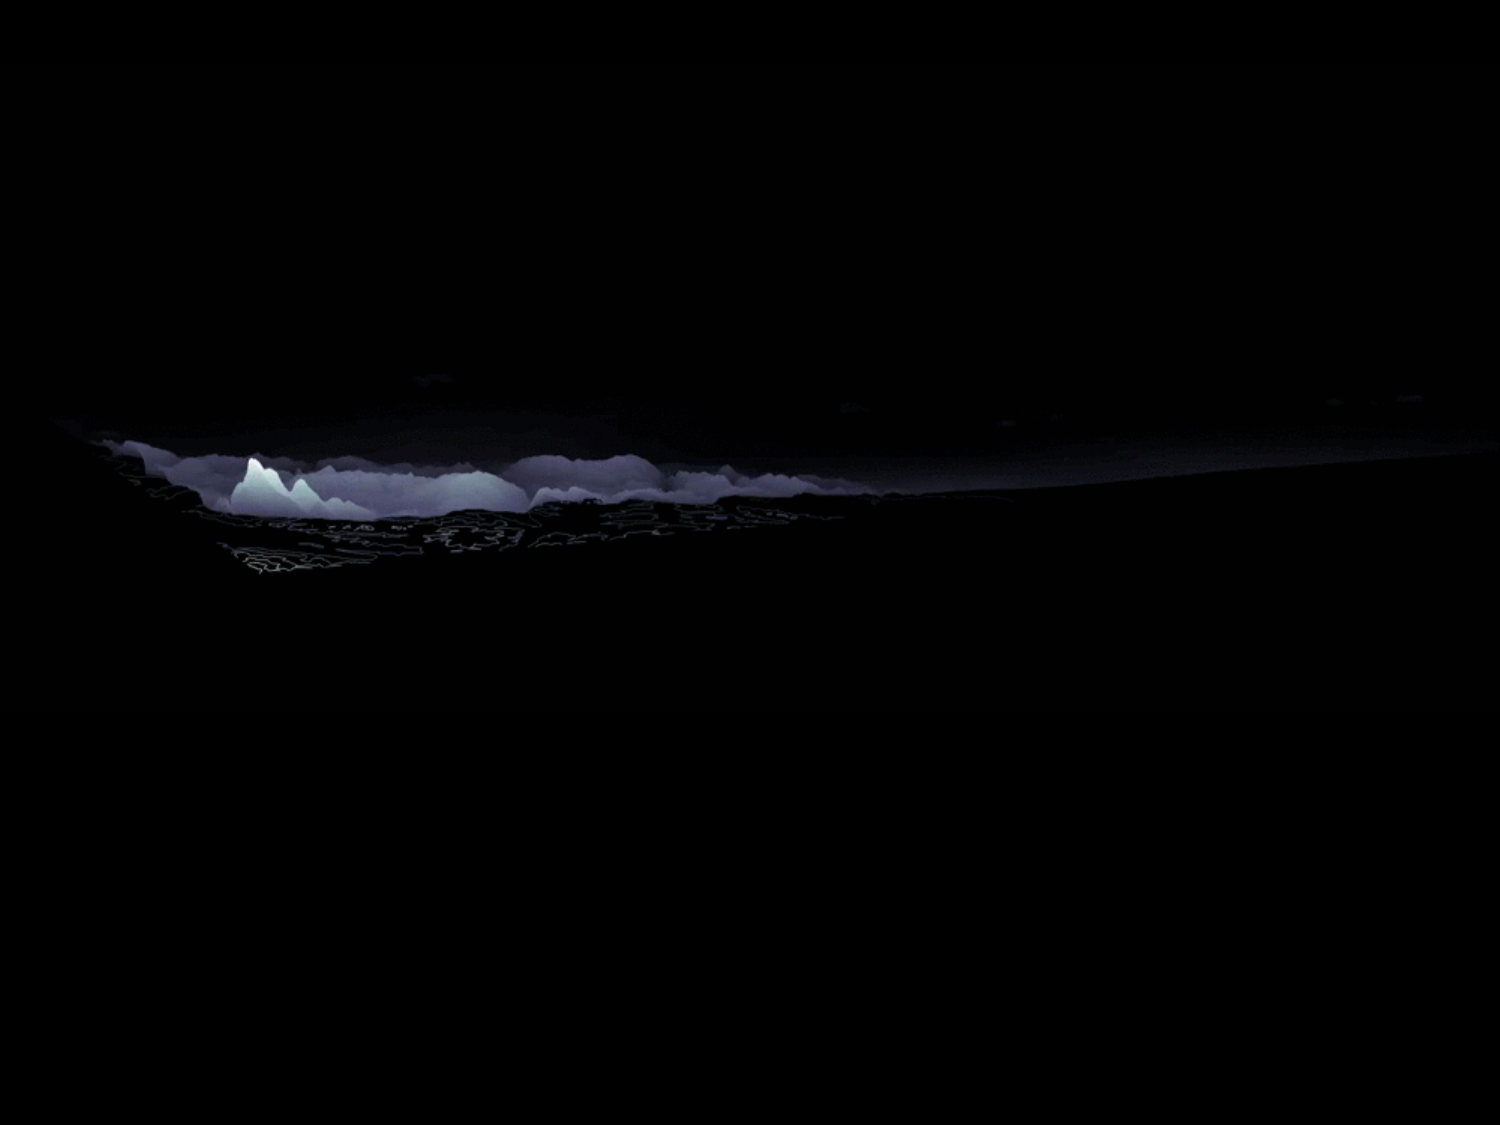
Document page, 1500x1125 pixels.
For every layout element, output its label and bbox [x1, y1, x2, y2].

picture [0, 65, 1500, 711]
